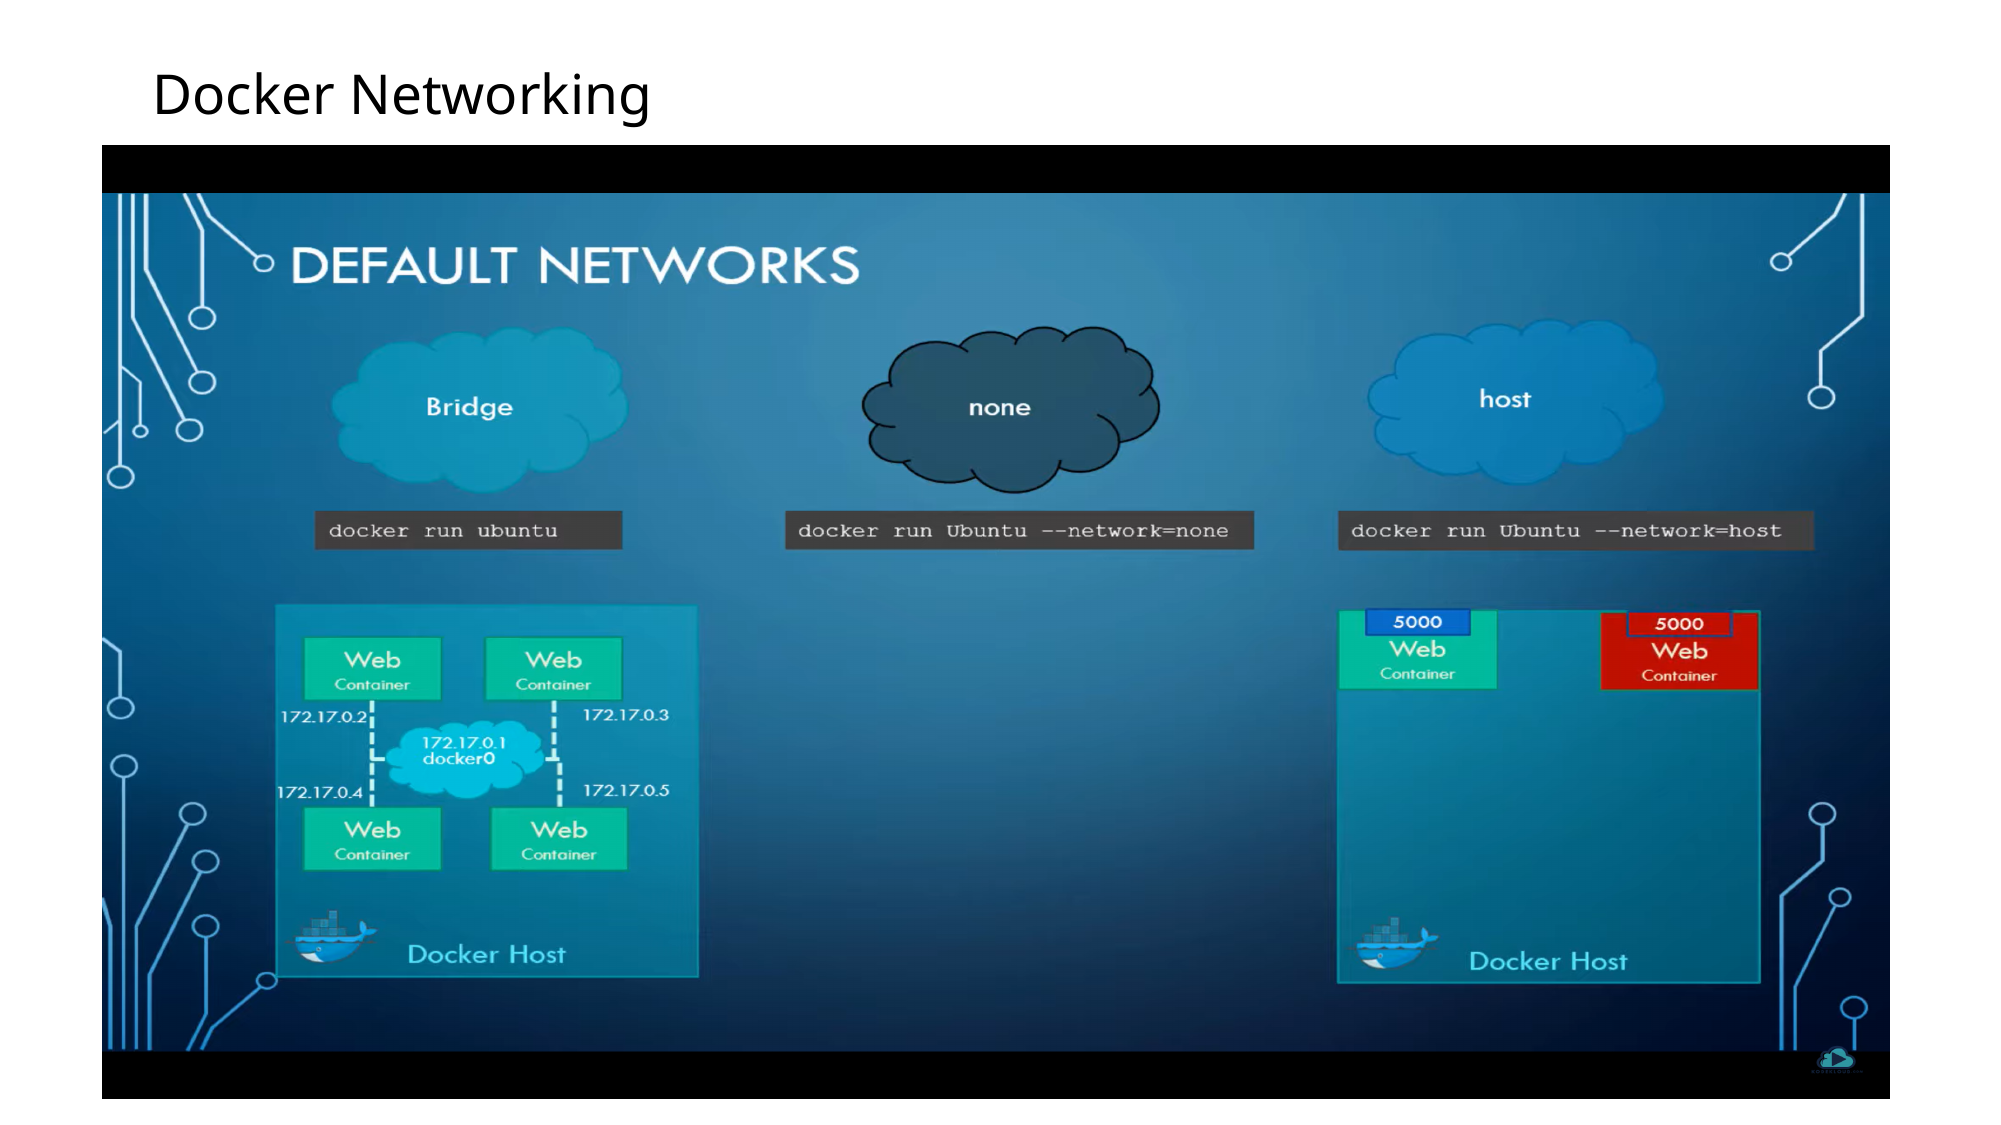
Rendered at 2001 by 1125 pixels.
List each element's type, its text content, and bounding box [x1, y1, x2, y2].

title Docker Networking [137, 59, 1863, 135]
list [102, 145, 1890, 1099]
